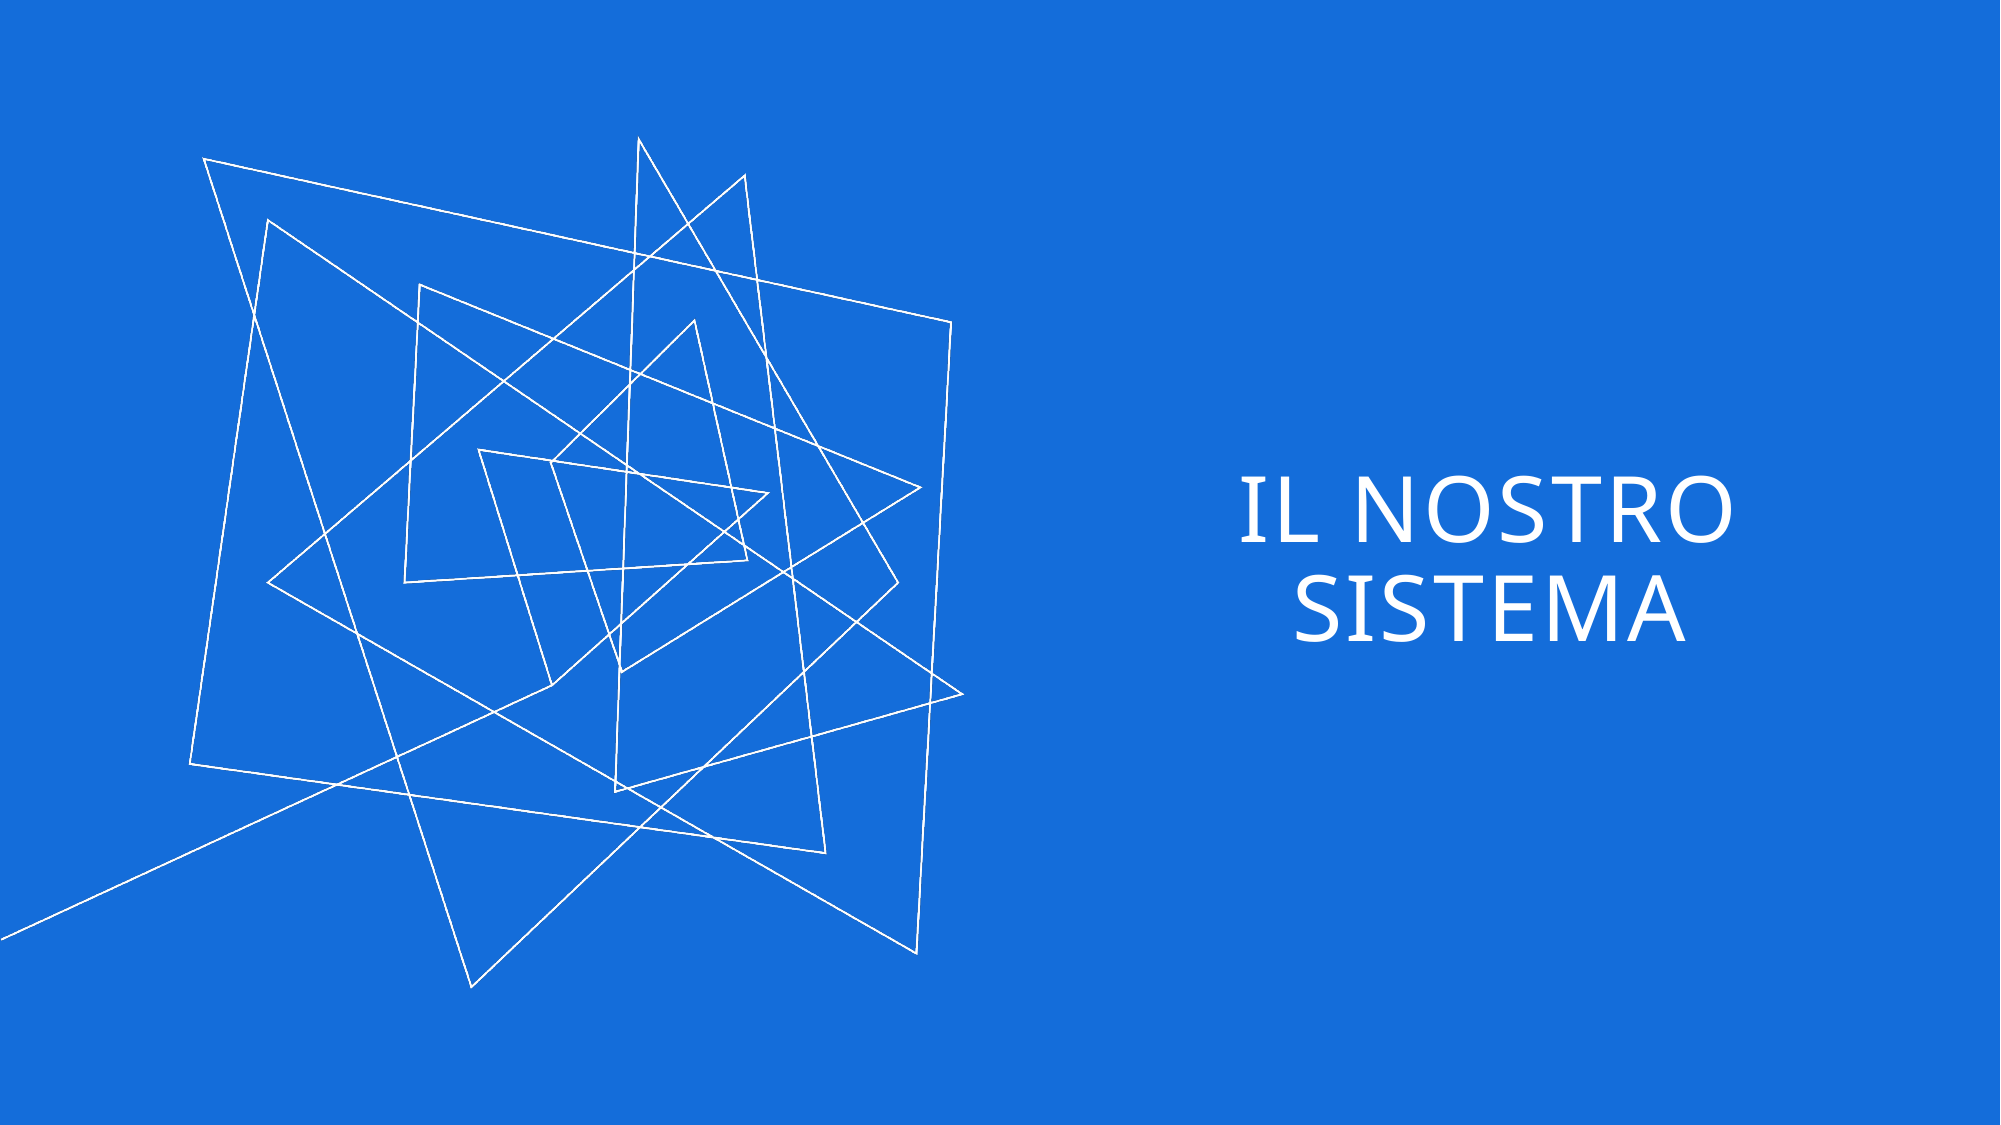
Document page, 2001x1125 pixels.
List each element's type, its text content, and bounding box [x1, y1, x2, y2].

title IL Nostro Sistema [1146, 421, 1833, 704]
picture [0, 135, 965, 989]
